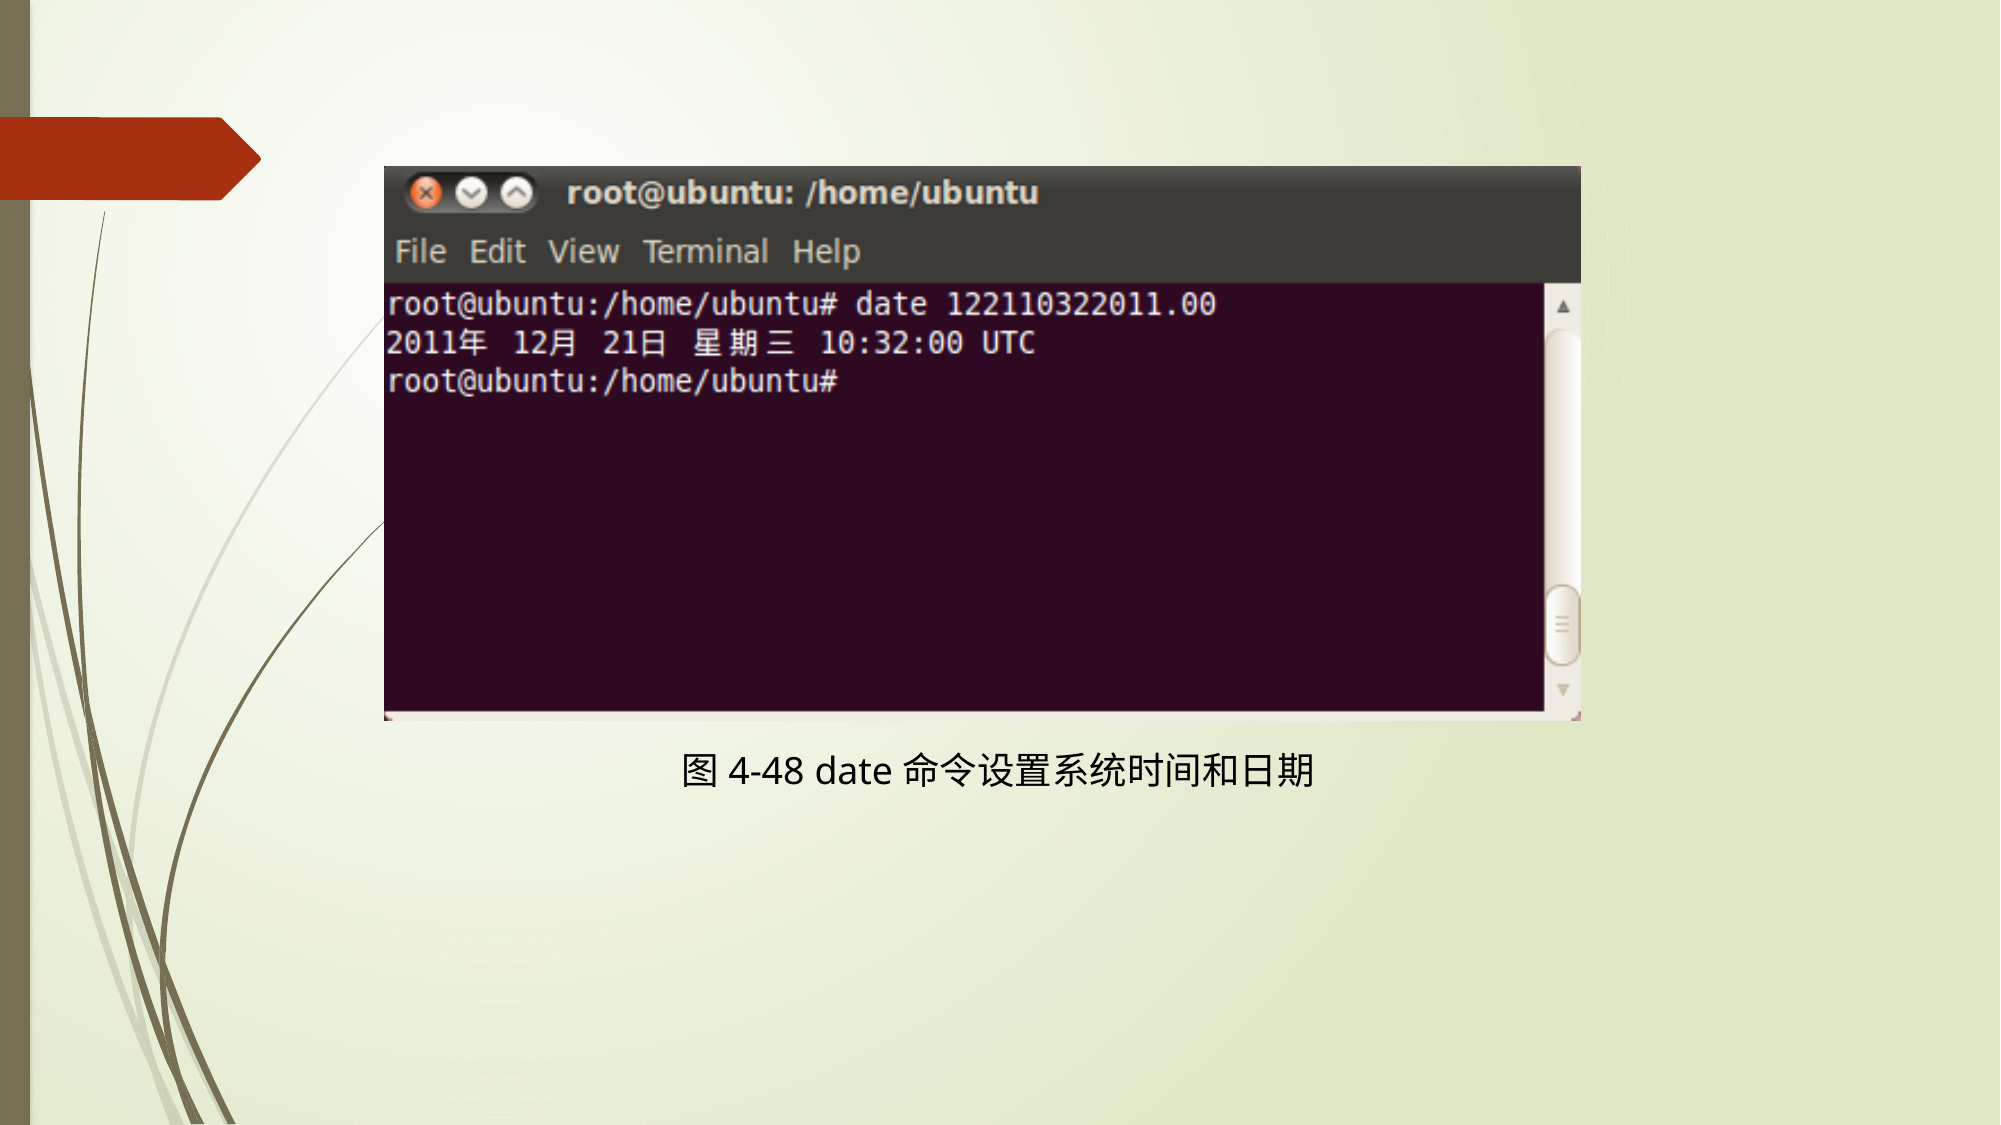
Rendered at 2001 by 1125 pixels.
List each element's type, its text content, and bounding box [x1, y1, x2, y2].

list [384, 166, 1582, 721]
text_box 图4-48 date命令设置系统时间和日期 [667, 739, 1330, 800]
